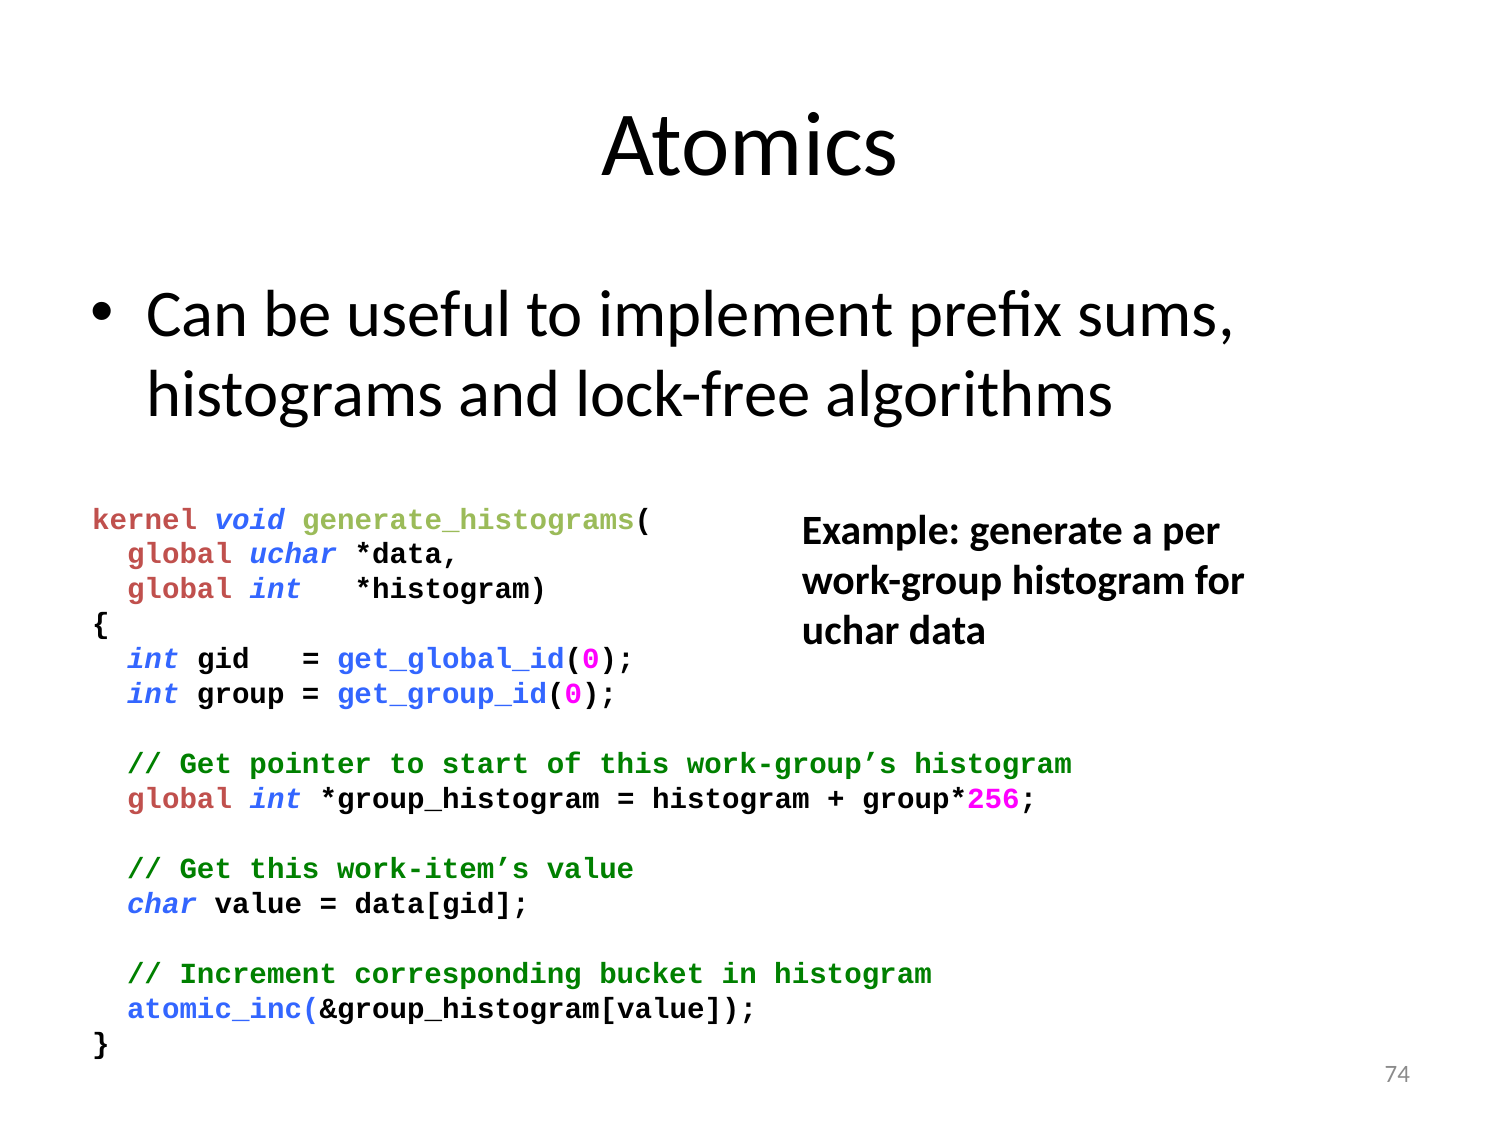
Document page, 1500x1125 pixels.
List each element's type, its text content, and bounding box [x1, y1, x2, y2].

text_box kernel void generate_histograms( global uchar *data, global int *histogram) { int gid = get_global_id(0); int group = get_group_id(0); // Get pointer to start of this work-group’s histogram global int *group_histogram = histogram + group*256; // Get this work-item’s value char value = data[gid]; // Increment corresponding bucket in histogram atomic_inc(&group_histogram[value]); } [92, 464, 1130, 1062]
title Atomics [75, 45, 1425, 233]
list Can be useful to implement prefix sums, histograms and lock-free algorithms [75, 262, 1425, 465]
slide_number 74 [1074, 1042, 1425, 1103]
text_box Example: generate a per work-group histogram for uchar data [787, 495, 1279, 661]
